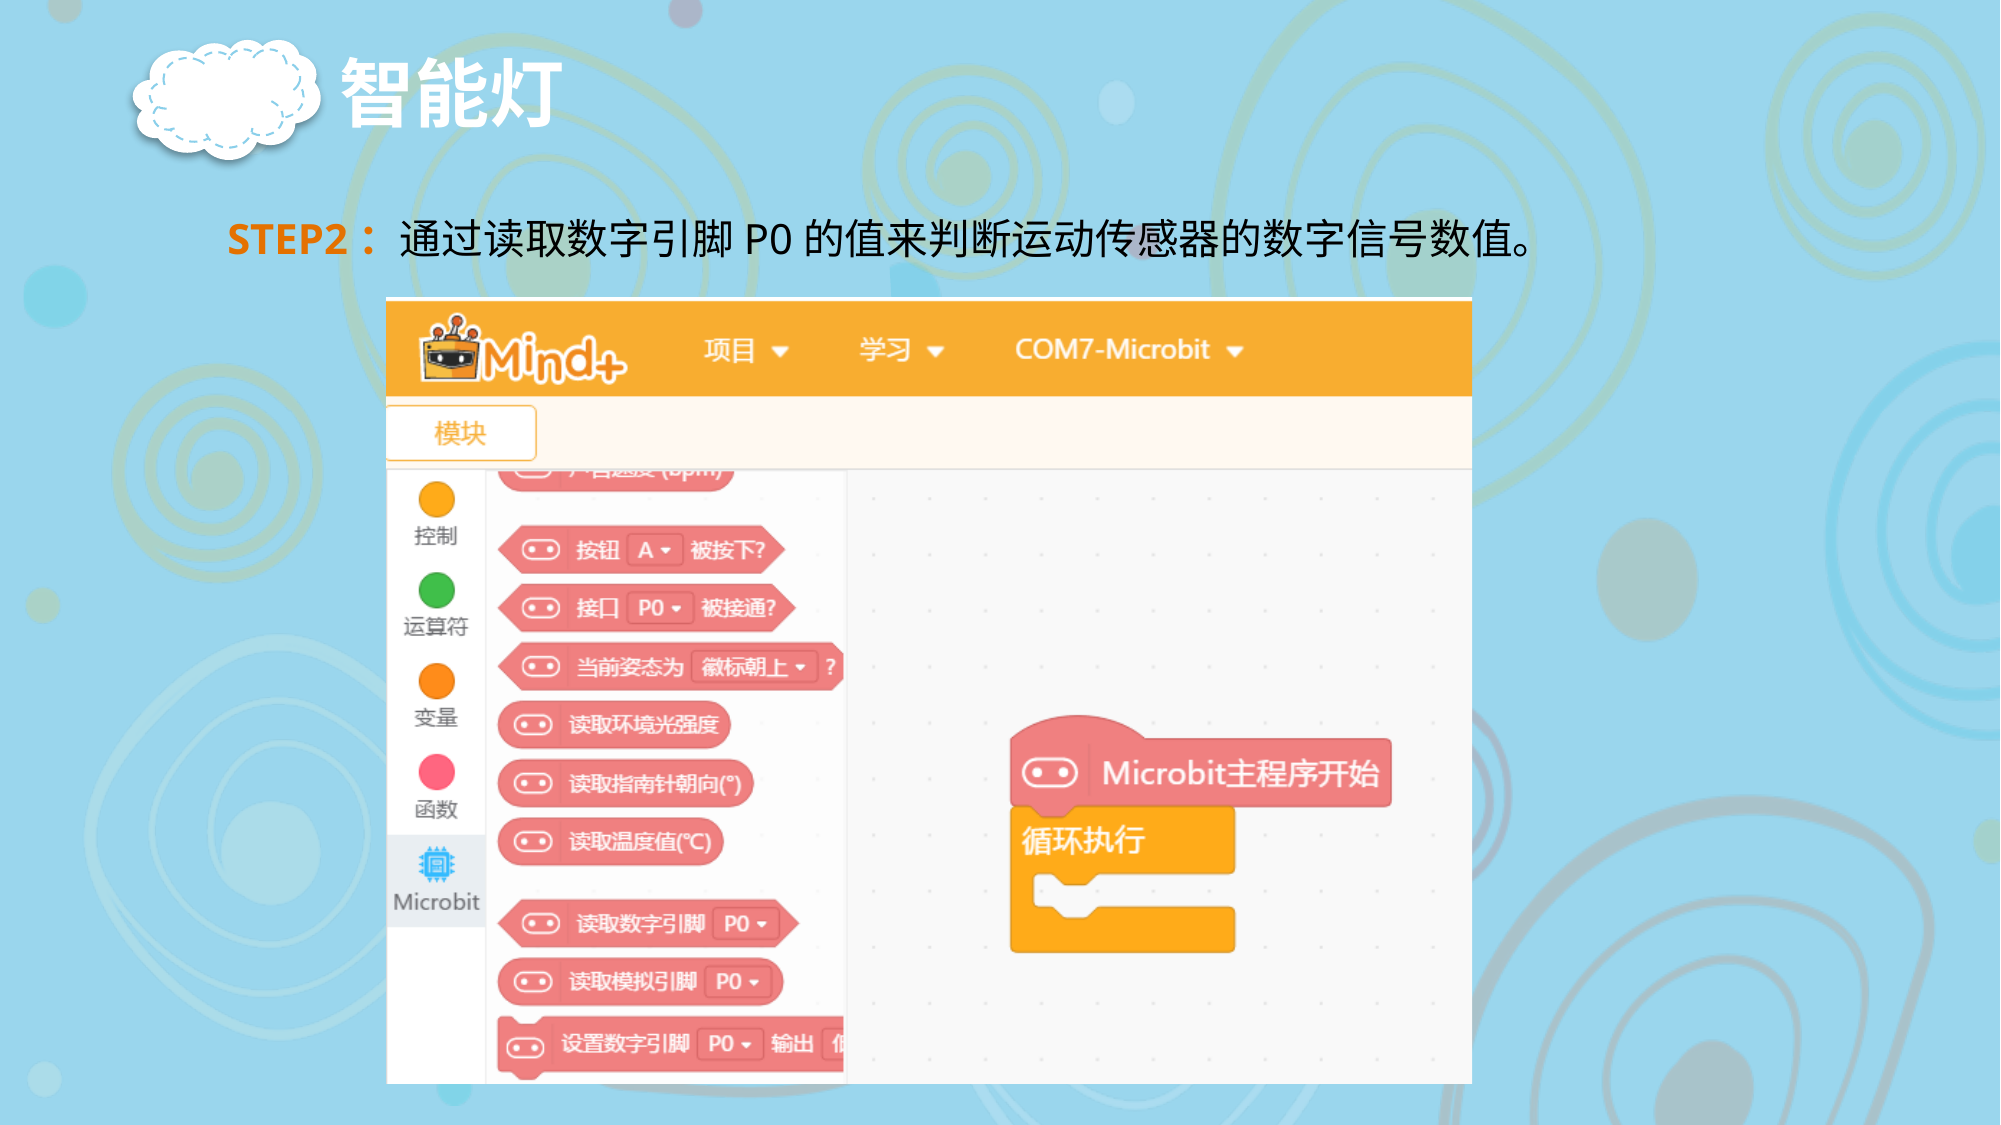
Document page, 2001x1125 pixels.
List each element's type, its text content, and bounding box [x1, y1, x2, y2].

text_box 智能灯 [324, 39, 1387, 145]
picture [386, 297, 1473, 1084]
text_box STEP2：通过读取数字引脚P0的值来判断运动传感器的数字信号数值。 [212, 205, 1739, 270]
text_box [132, 39, 321, 160]
